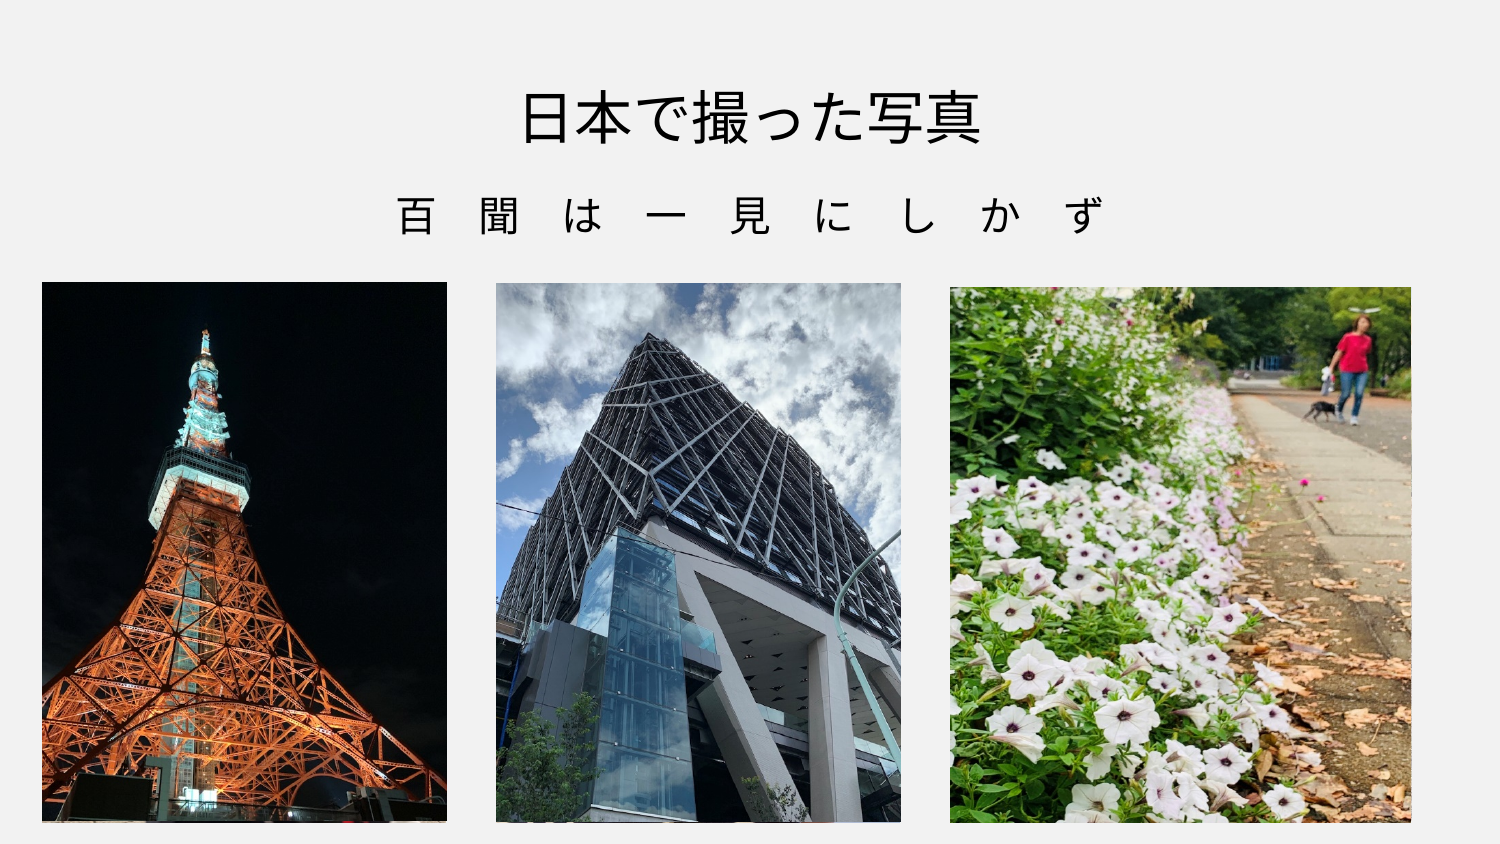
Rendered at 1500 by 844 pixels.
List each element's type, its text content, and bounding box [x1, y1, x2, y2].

picture [950, 287, 1412, 823]
text_box 百 聞 は 一 見 に し か ず [242, 182, 1258, 248]
picture [42, 282, 447, 823]
picture [496, 282, 901, 823]
text_box 日本で撮った写真 [436, 73, 1063, 159]
